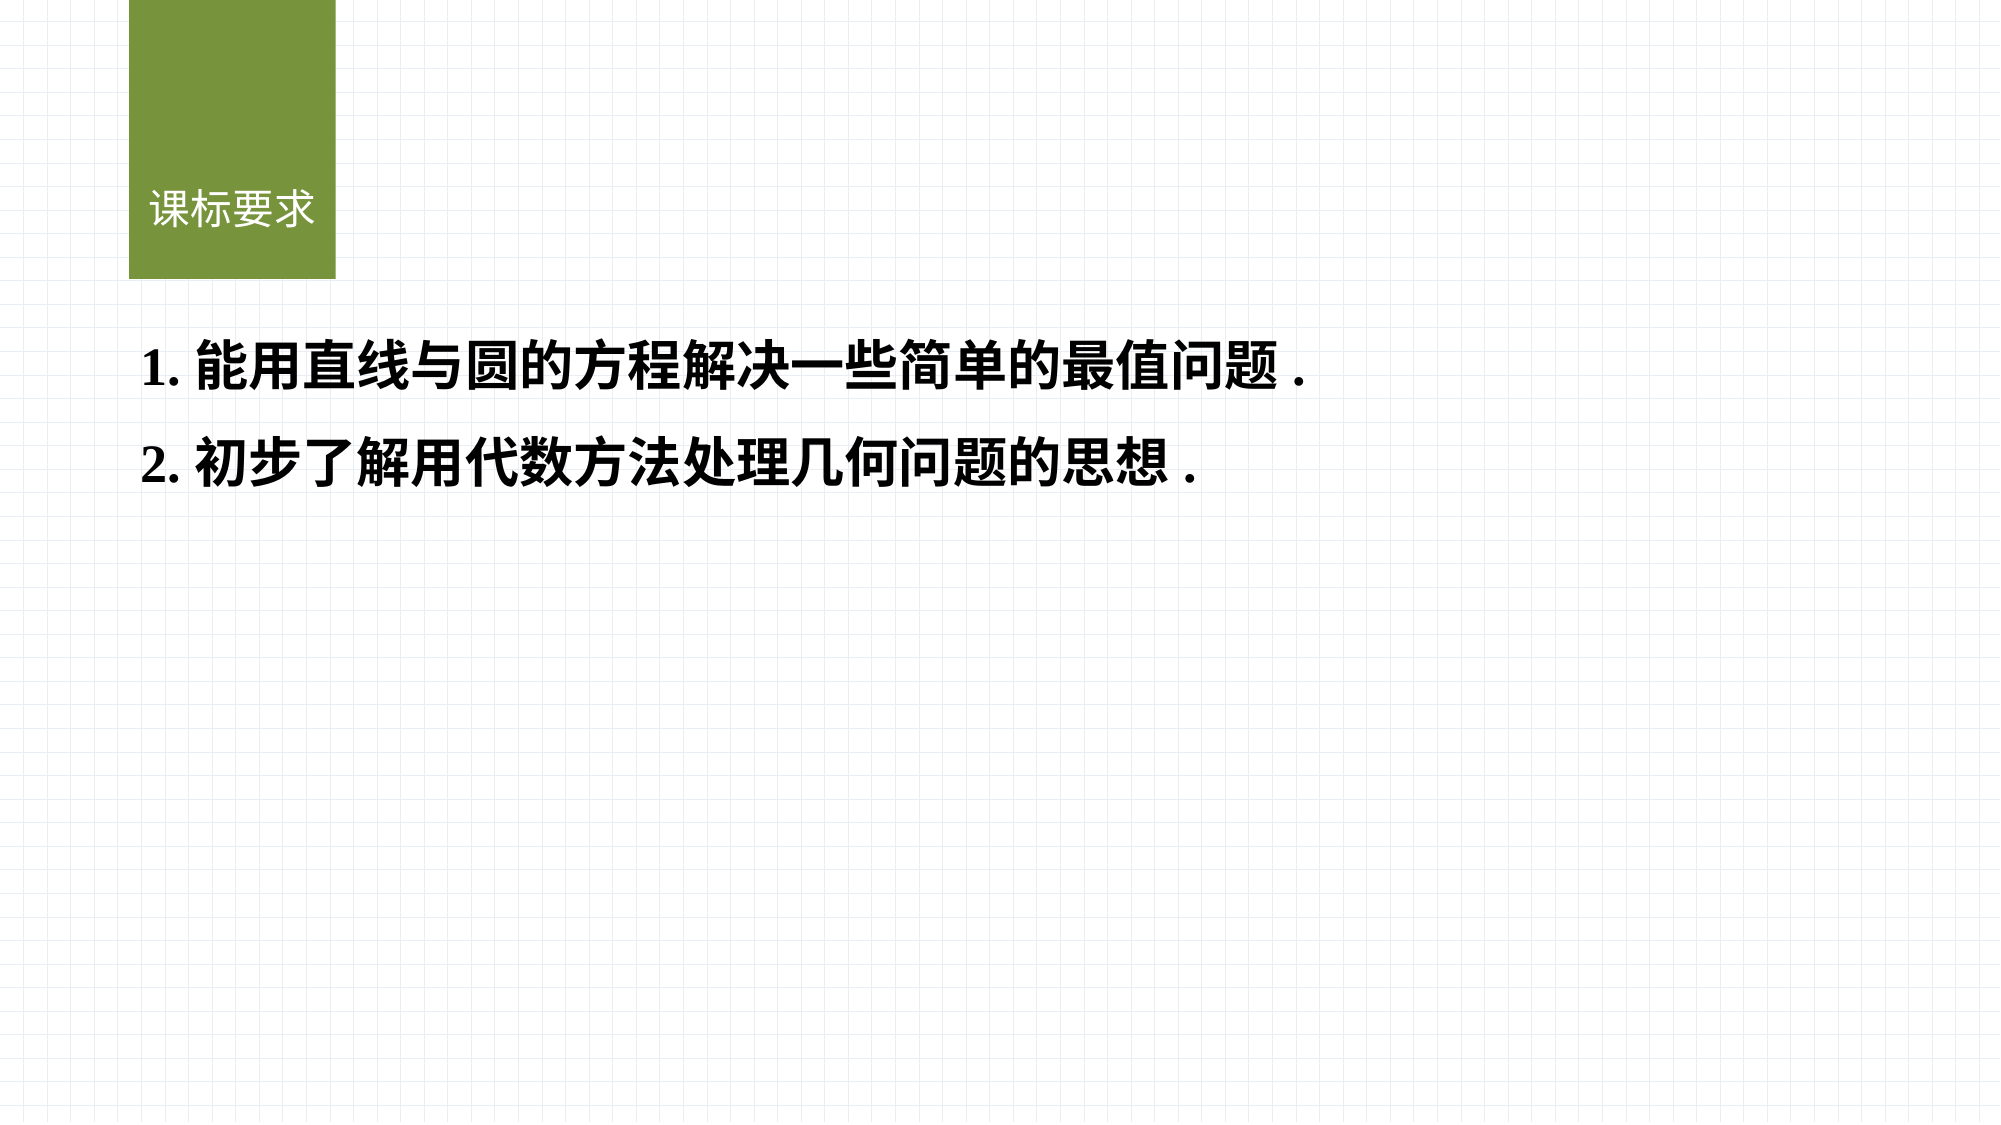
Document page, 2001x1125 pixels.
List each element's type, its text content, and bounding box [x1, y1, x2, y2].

text_box 课标要求 [100, 170, 365, 234]
text_box [128, 234, 337, 280]
text_box 1.能用直线与圆的方程解决一些简单的最值问题. 2.初步了解用代数方法处理几何问题的思想. [125, 291, 1868, 502]
text_box [128, 0, 337, 170]
